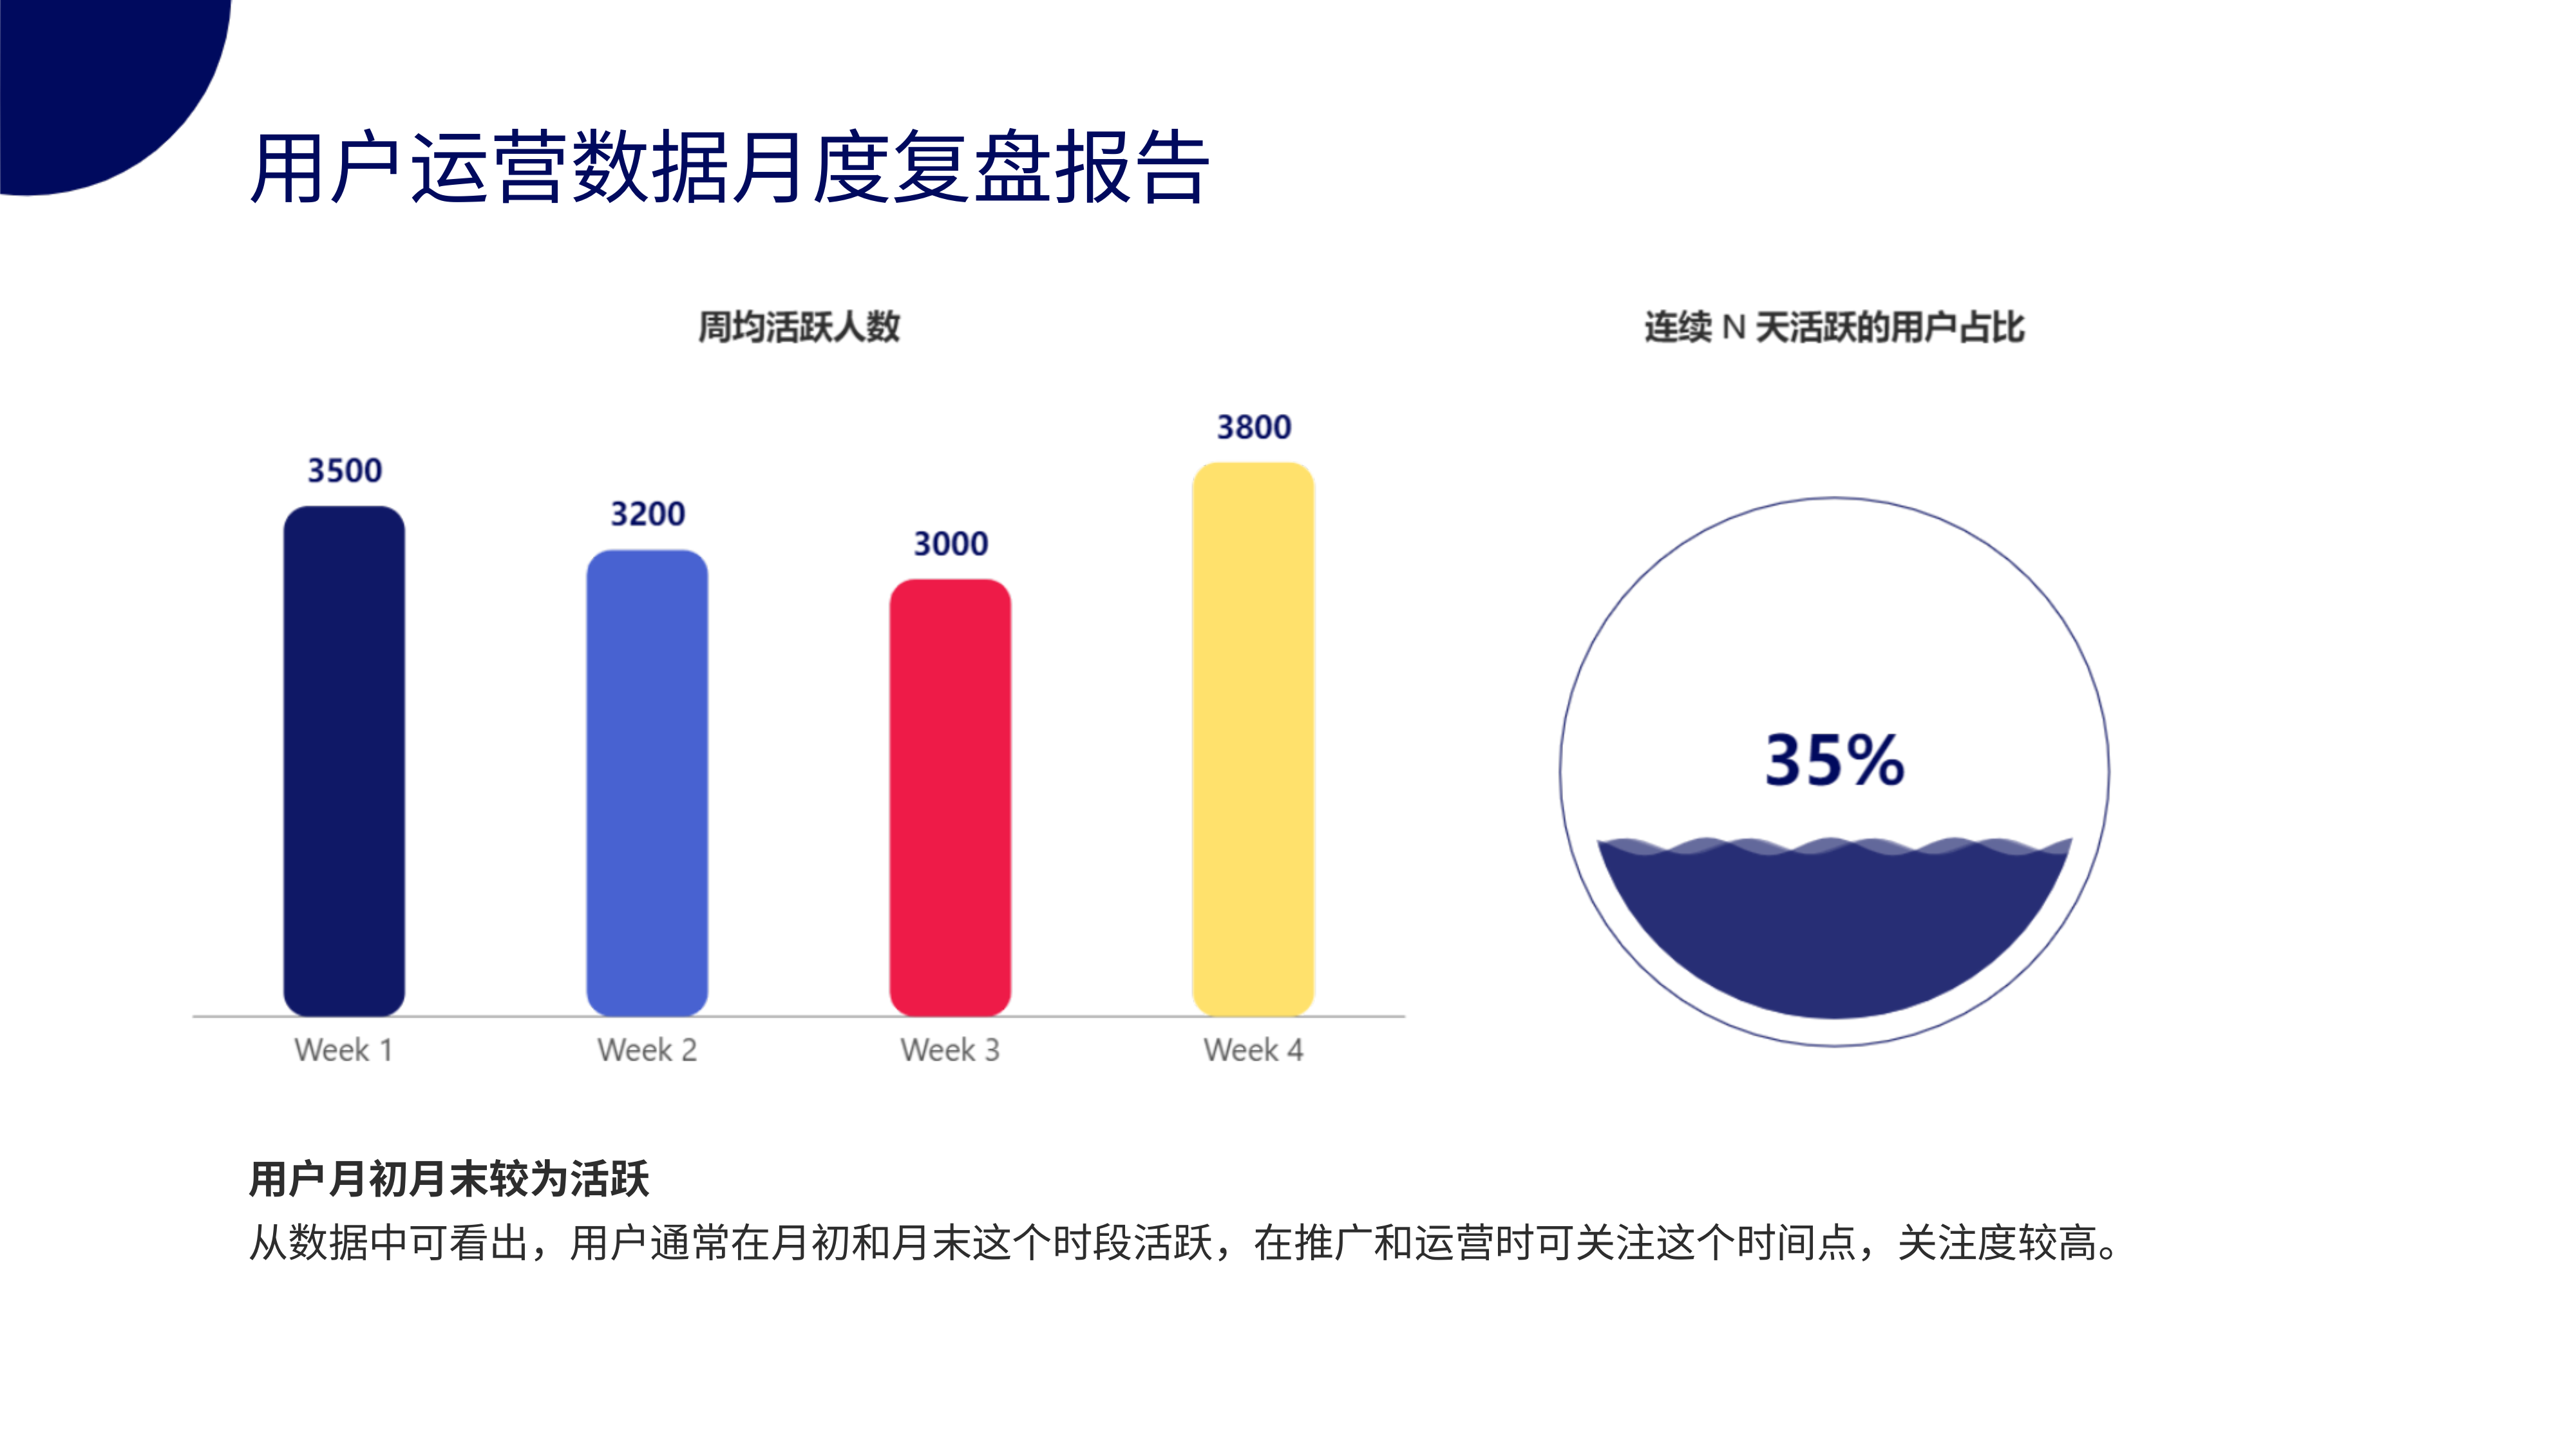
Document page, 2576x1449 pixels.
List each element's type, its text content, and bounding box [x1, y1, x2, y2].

text_box 用户月初月末较为活跃 从数据中可看出，用户通常在月初和月末这个时段活跃，在推广和运营时可关注这个时间点，关注度较高。 [238, 1132, 2343, 1262]
picture [178, 306, 2262, 1177]
text_box 用户运营数据月度复盘报告 [238, 111, 1707, 208]
picture [0, 0, 232, 197]
